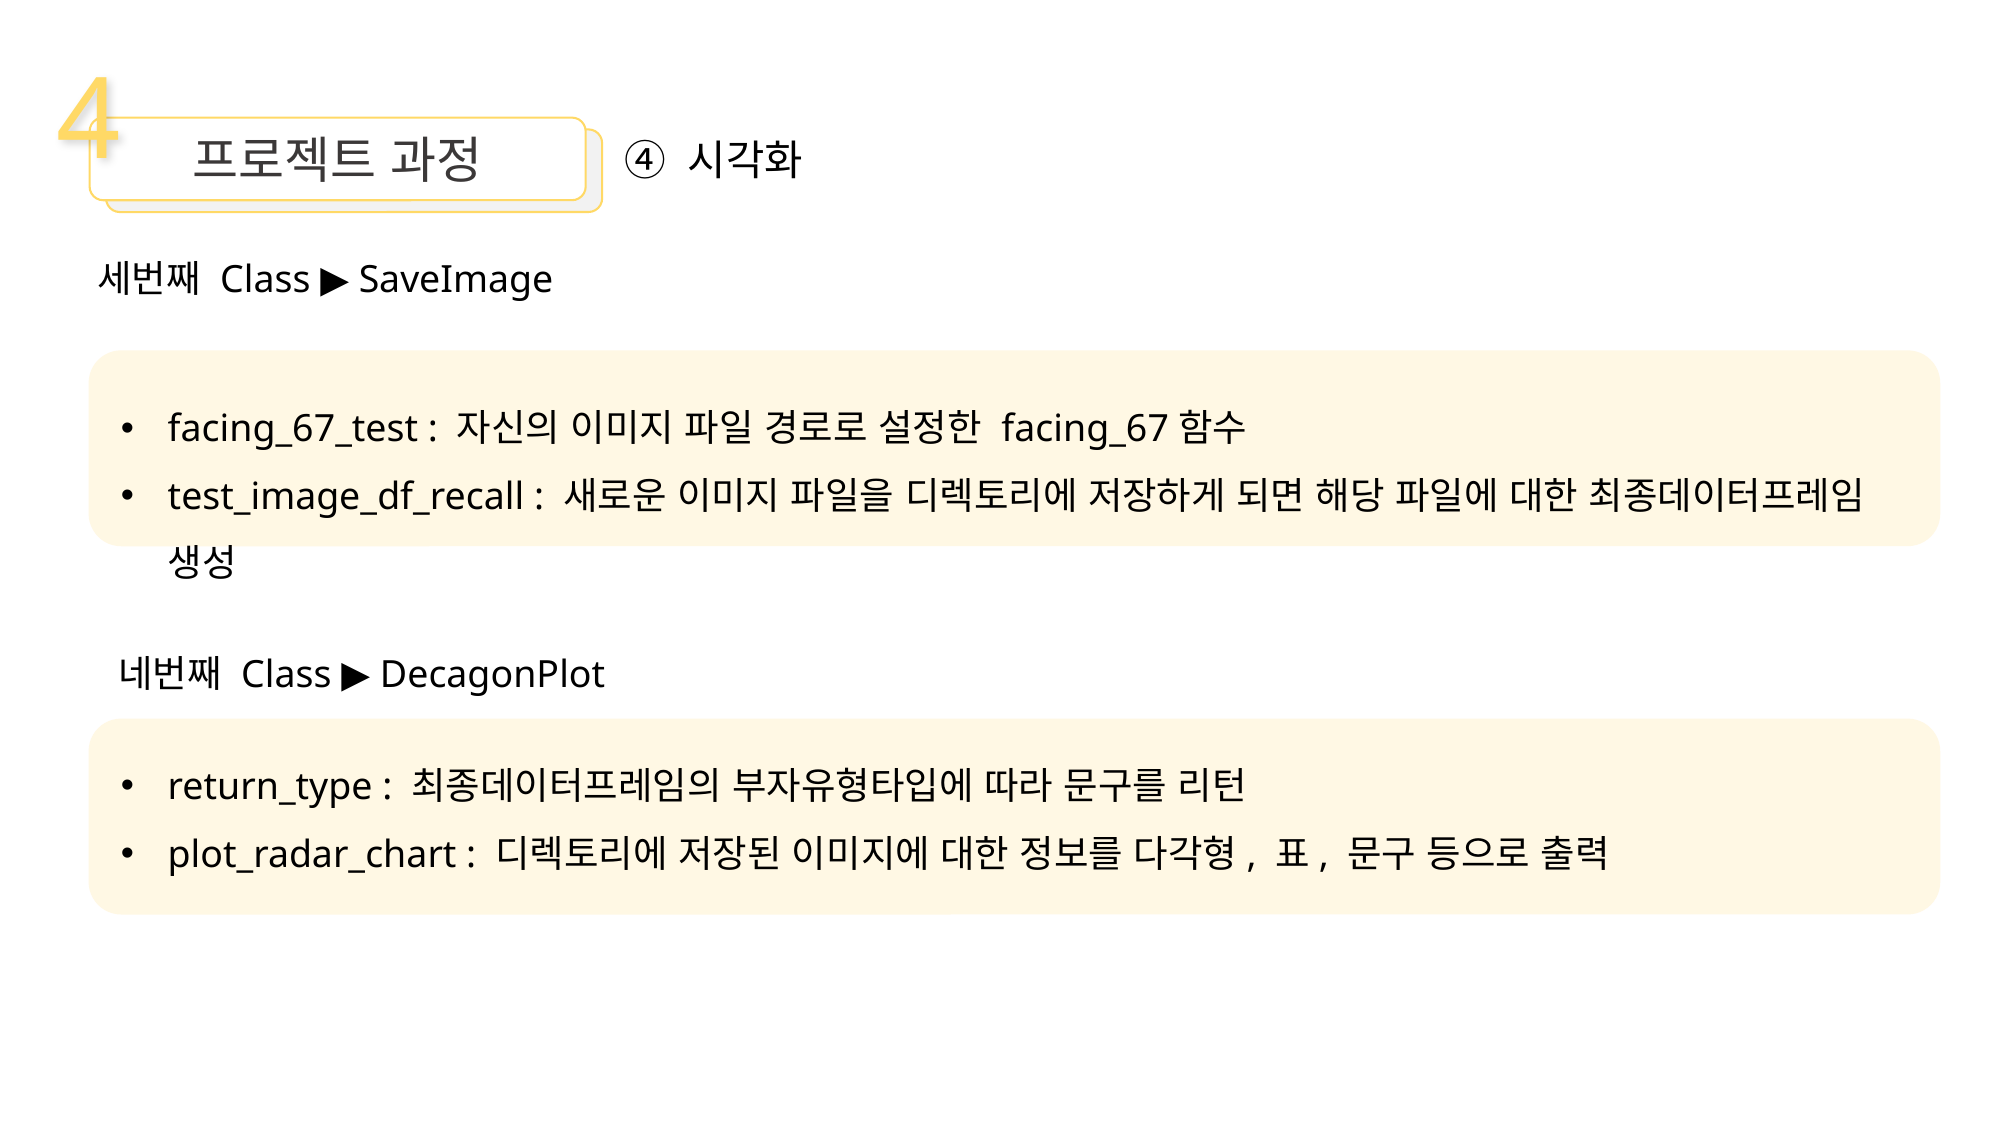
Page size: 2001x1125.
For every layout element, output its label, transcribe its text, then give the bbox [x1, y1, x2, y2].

text_box facing_67_test : 자신의 이미지 파일 경로로 설정한 facing_67함수 test_image_df_recall : 새로운 이미지 파일을 디렉토리에 저장하게 되면 해당 파일에 대한 최종데이터프레임 생성 [106, 374, 1929, 592]
text_box [87, 349, 1942, 544]
text_box [87, 717, 1942, 916]
text_box 4 [41, 38, 136, 189]
text_box 네번째 Class ▶ DecagonPlot [103, 642, 621, 703]
text_box [105, 128, 604, 214]
text_box 프로젝트 과정 [177, 121, 498, 197]
text_box [92, 116, 587, 202]
text_box 세번째 Class ▶ SaveImage [82, 247, 569, 308]
text_box ④ 시각화 [609, 126, 819, 192]
text_box return_type : 최종데이터프레임의 부자유형타입에 따라 문구를 리턴 plot_radar_chart : 디렉토리에 저장된 이미지에 대한 정보를 다각형, 표, 문구 등으로 출력 [106, 732, 1776, 882]
